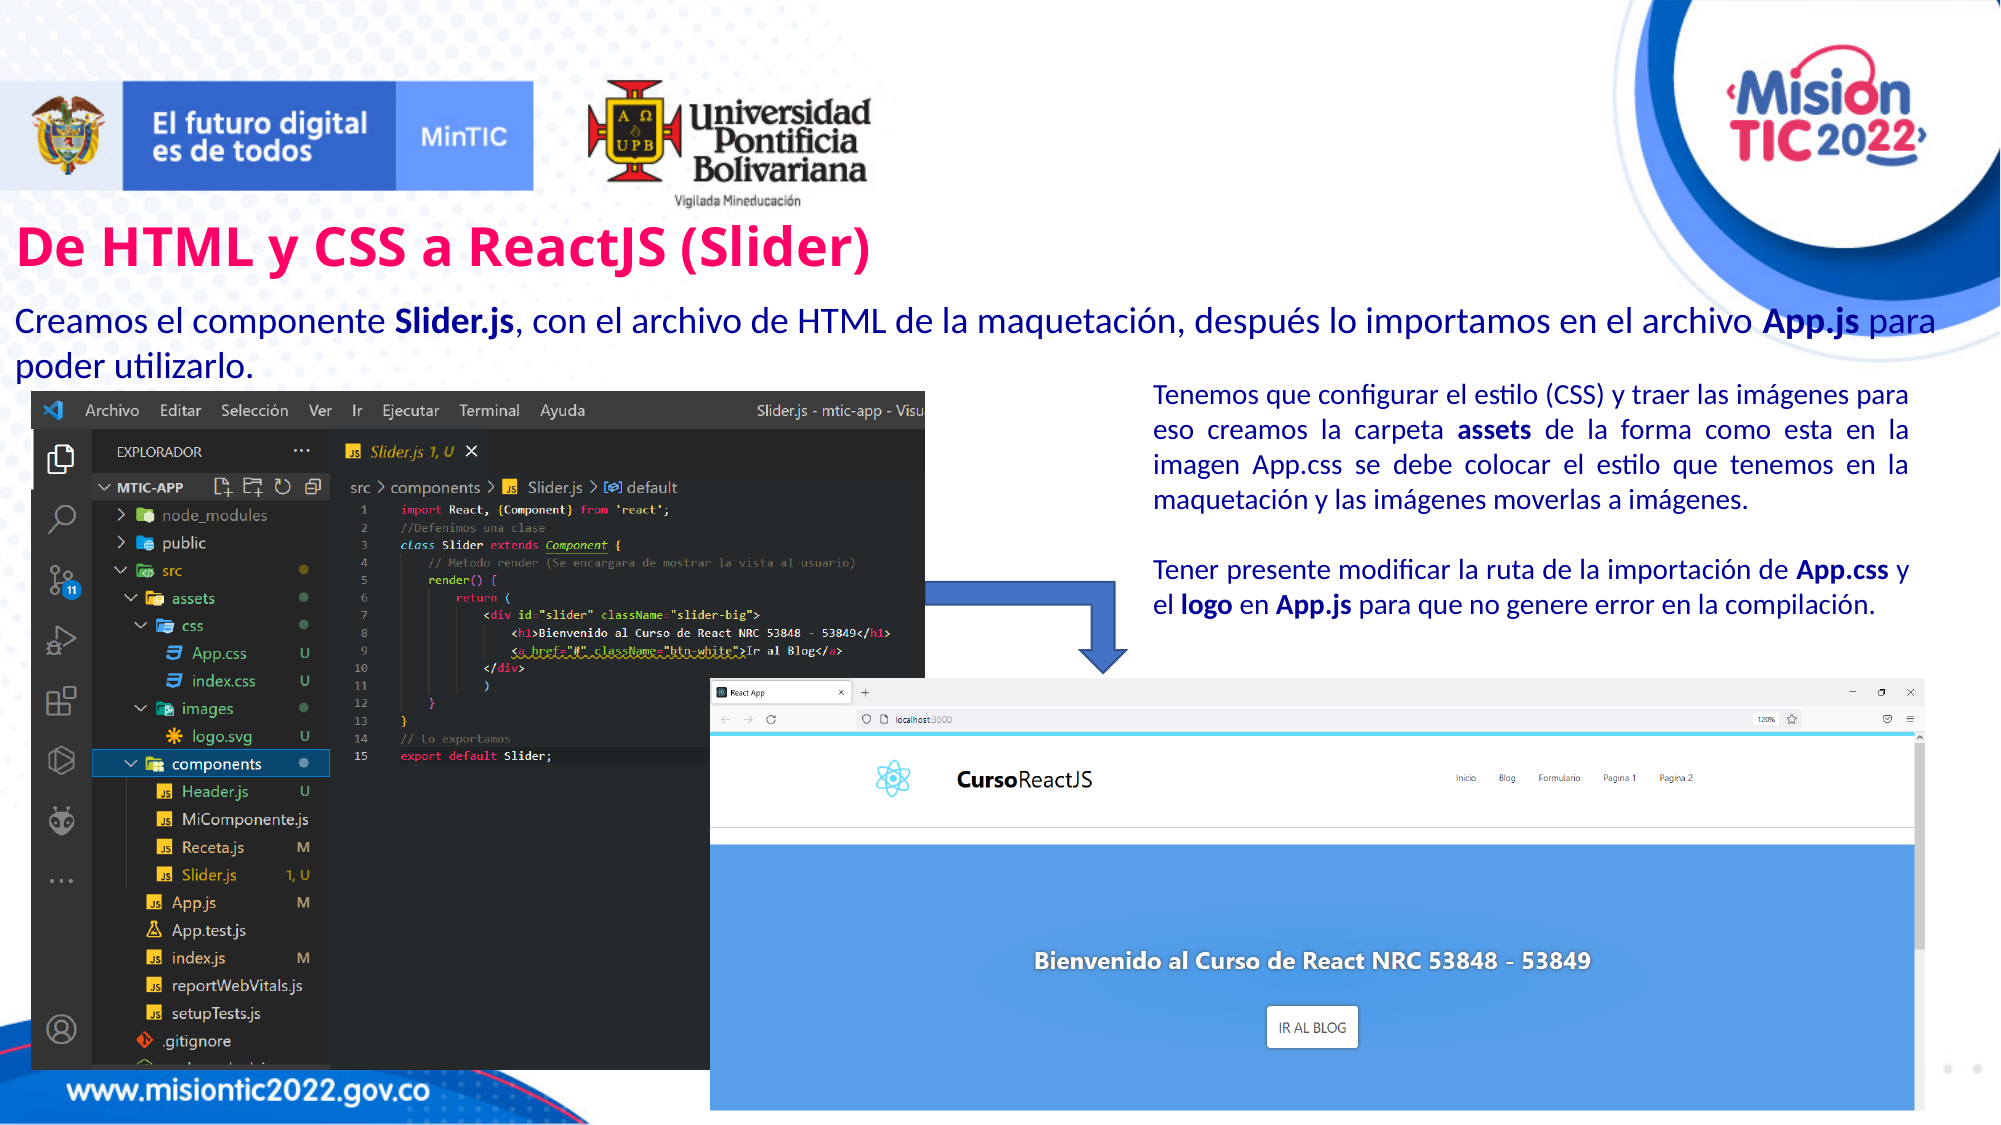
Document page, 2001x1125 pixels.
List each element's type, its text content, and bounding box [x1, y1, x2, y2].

title De HTML y CSS a ReactJS (Slider) [0, 212, 1725, 286]
text_box [925, 580, 1129, 675]
text_box Creamos el componente Slider.js, con el archivo de HTML de la maquetación, después lo importamos en el archivo App.js para poder utilizarlo. [0, 288, 2000, 394]
picture [0, 0, 2001, 1125]
text_box Tenemos que configurar el estilo (CSS) y traer las imágenes para eso creamos la carpeta assets de la forma como esta en la imagen App.css se debe colocar el estilo que tenemos en la maquetación y las imágenes moverlas a imágenes. Tener presente modificar la ruta de la importación de App.css y el logo en App.js para que no genere error en la compilación. [1138, 367, 1925, 628]
